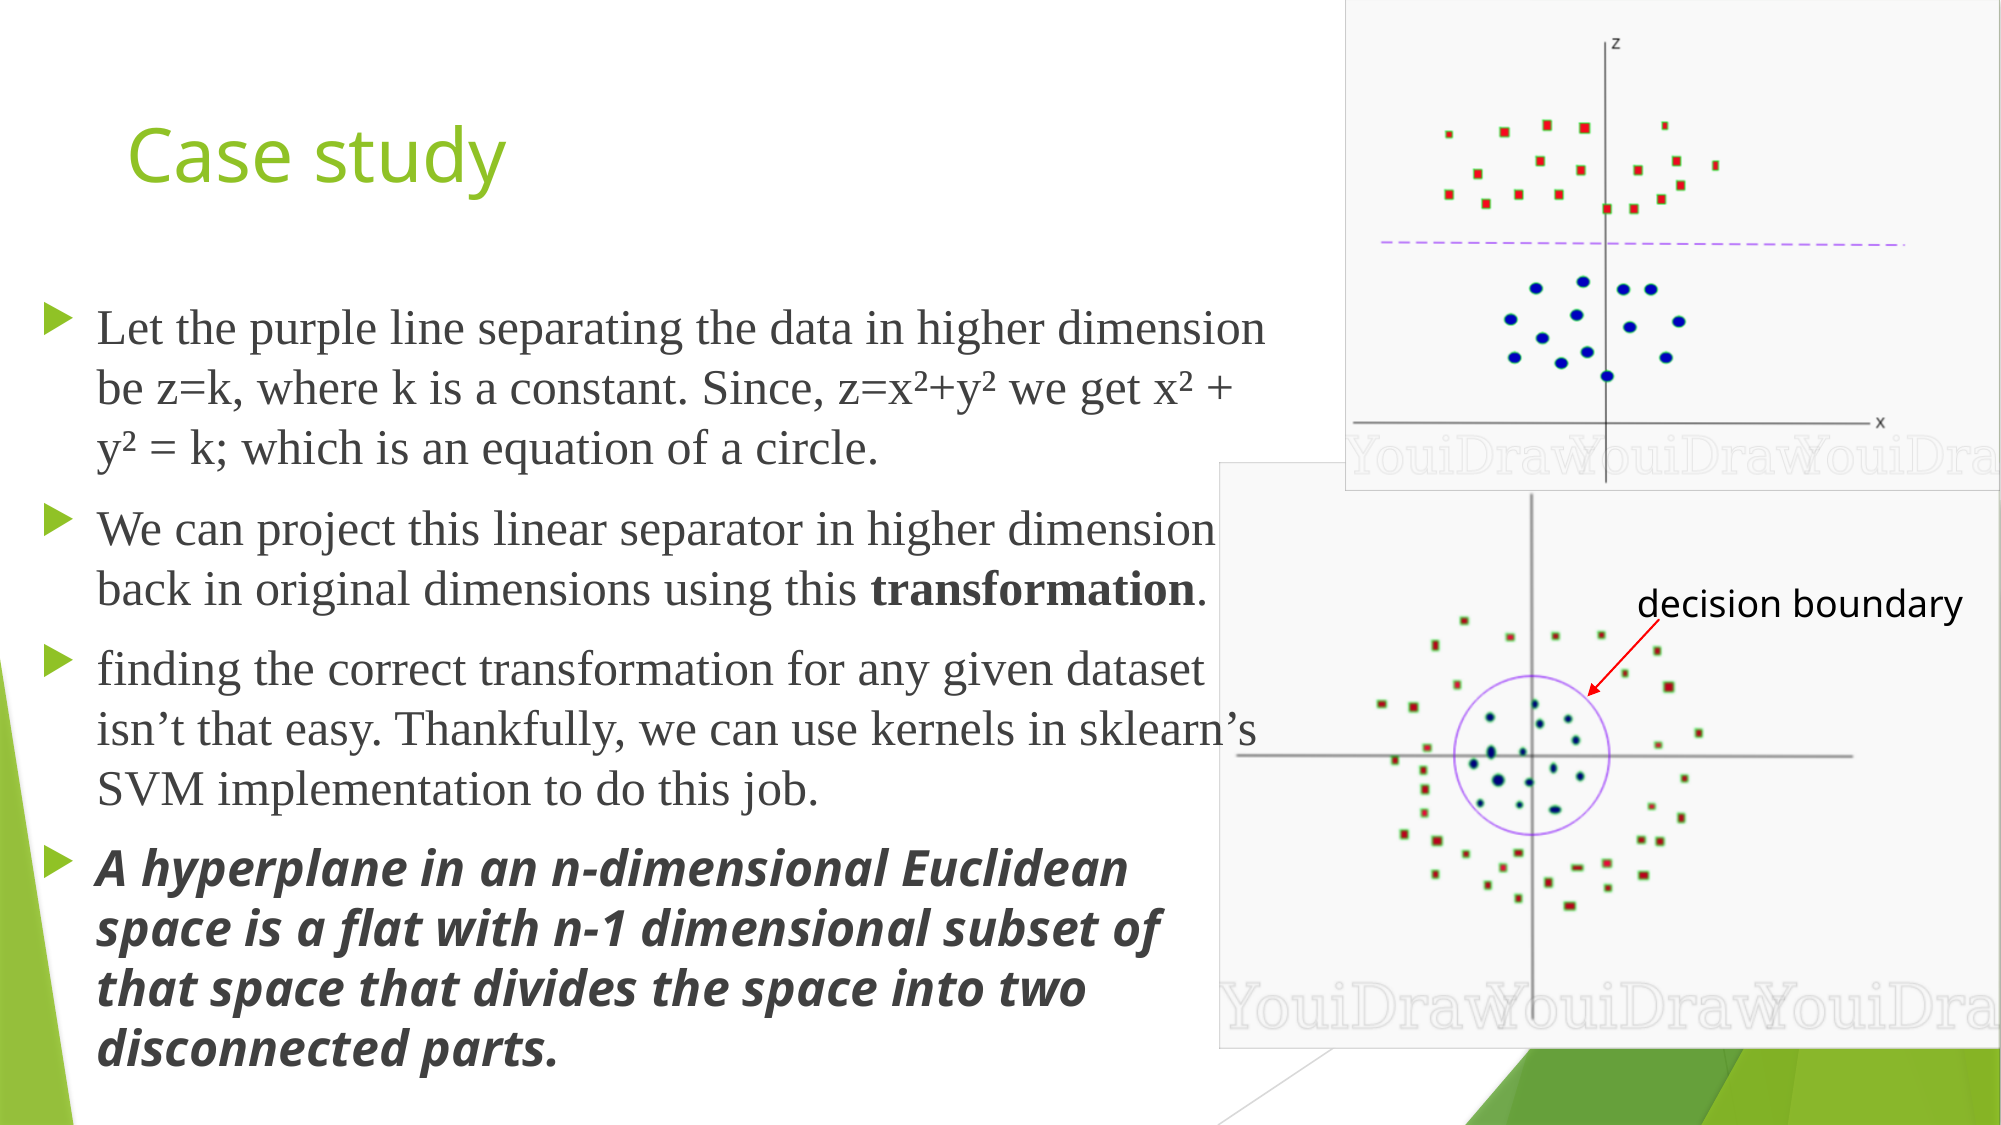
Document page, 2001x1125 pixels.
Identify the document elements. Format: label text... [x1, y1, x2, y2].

picture [1218, 0, 2000, 1049]
title Case study [111, 99, 1339, 317]
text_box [1586, 619, 1660, 697]
list Let the purple line separating the data in higher dimension be z=k, where k is a constant. Since, z=x²+y² we get x² + y² = k; which is an equation of a circle. We can project this linear separator in higher dimension back in original dimensions using this transformation. finding the correct transformation for any given dataset isn’t that easy. Thankfully, we can use kernels in sklearn’s SVM implementation to do this job. A hyperplane in an n-dimensional Euclidean space is a flat with n-1 dimensional subset of that space that divides the space into two disconnected parts. [25, 286, 1283, 1125]
